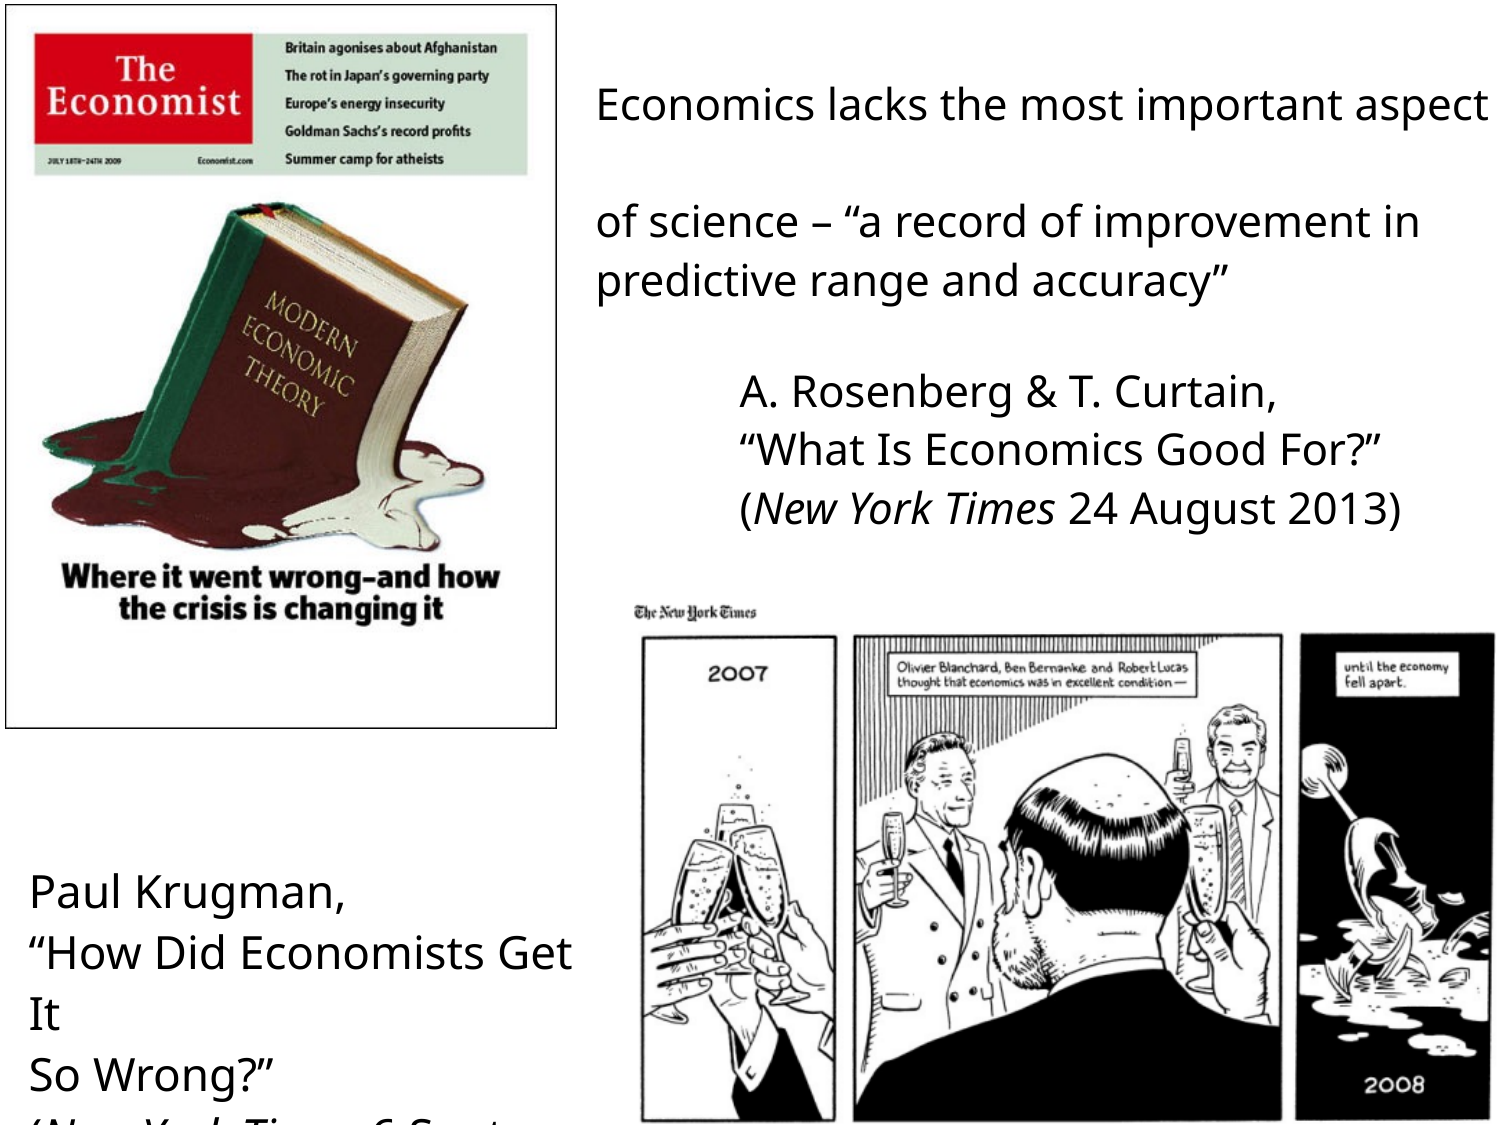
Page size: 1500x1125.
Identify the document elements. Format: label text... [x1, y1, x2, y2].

text_box Paul Krugman, “How Did Economists Get It So Wrong?” (New York Times 6 Sept 2009) [0, 849, 615, 1125]
text_box Economics lacks the most important aspect of science – “a record of improvement in predictive range and accuracy” A. Rosenberg & T. Curtain, “What Is Economics Good For?” (New York Times 24 August 2013) [589, 65, 1500, 545]
picture [5, 3, 557, 729]
picture [619, 594, 1497, 1125]
